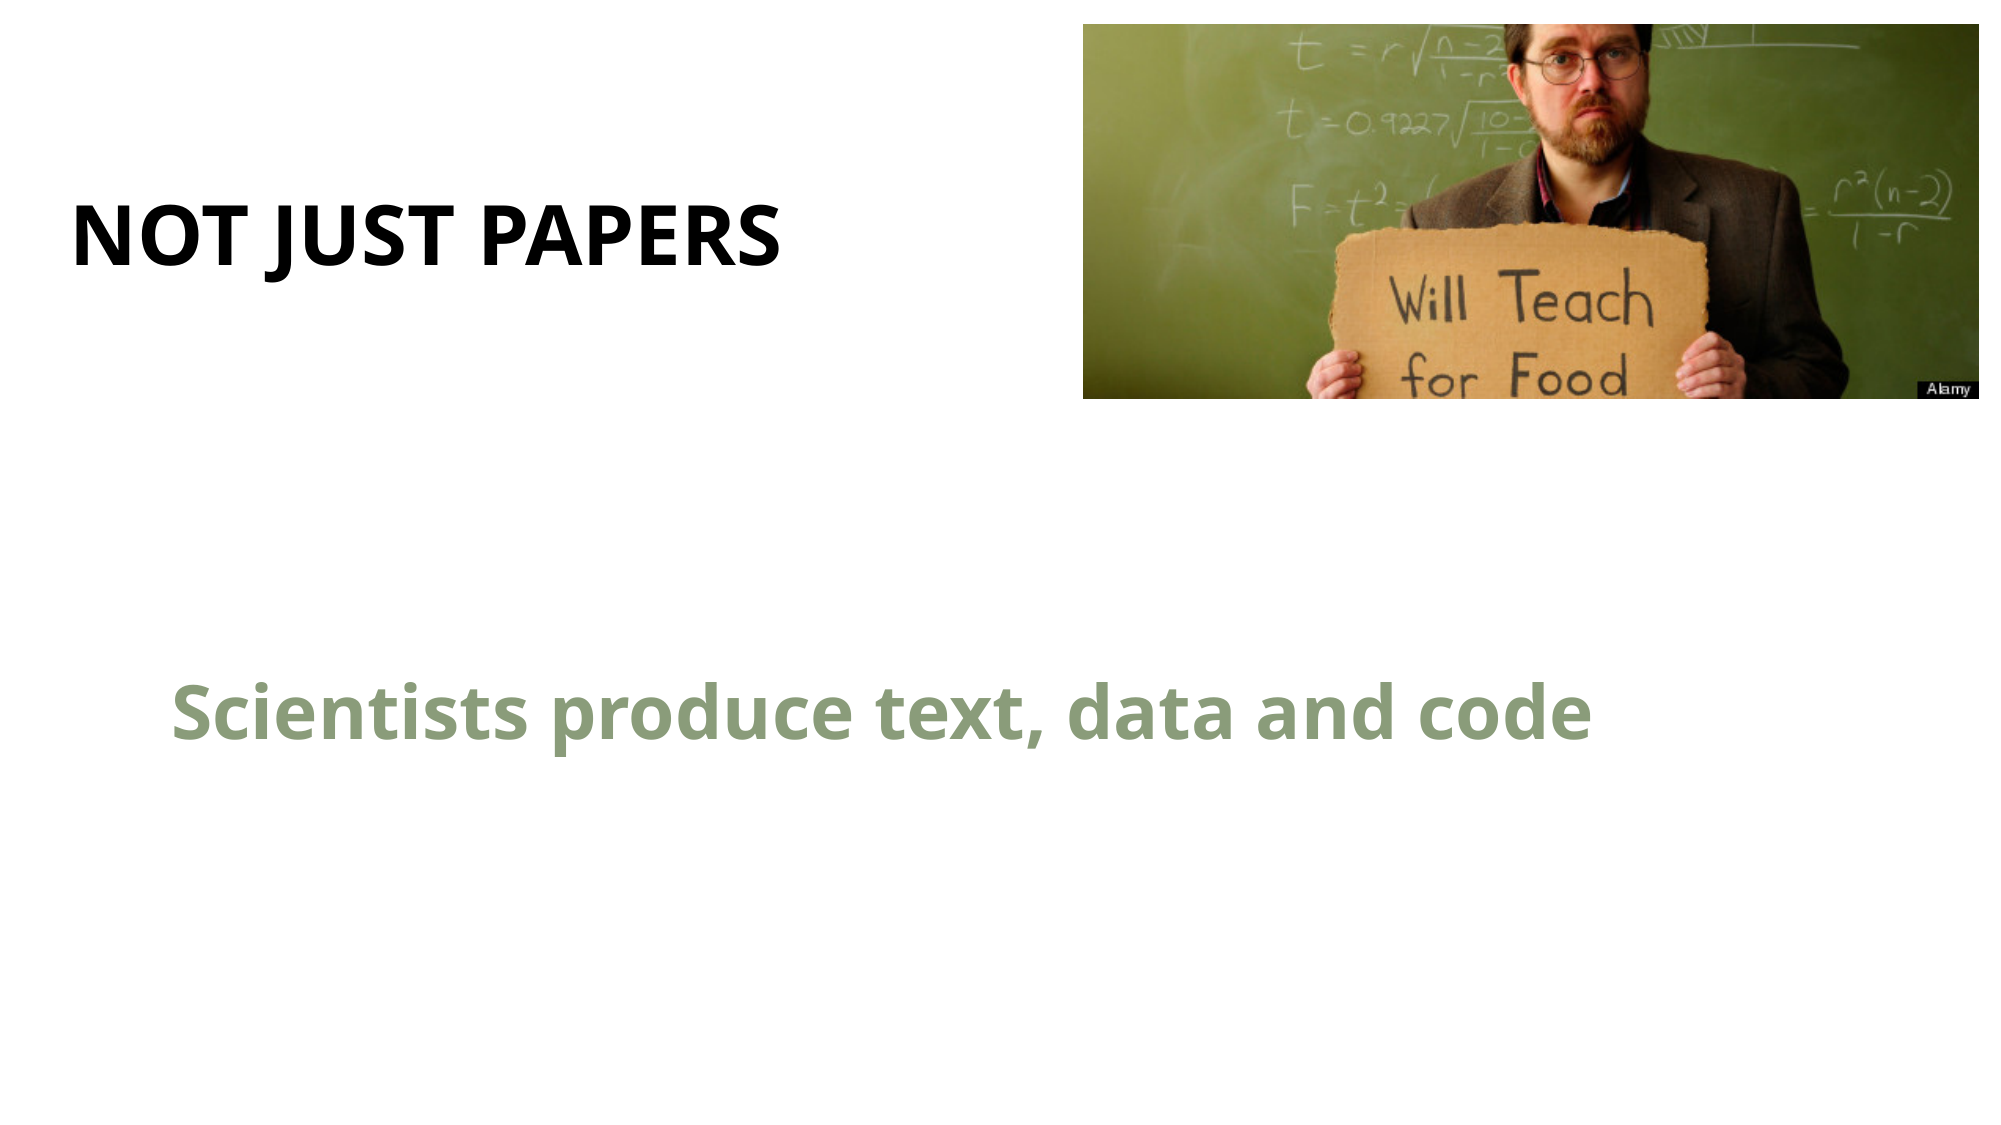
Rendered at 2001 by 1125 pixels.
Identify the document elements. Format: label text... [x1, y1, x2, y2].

title Not just papers [54, 174, 1077, 399]
picture [1083, 24, 1979, 399]
list Scientists produce text, data and code [156, 515, 1857, 762]
